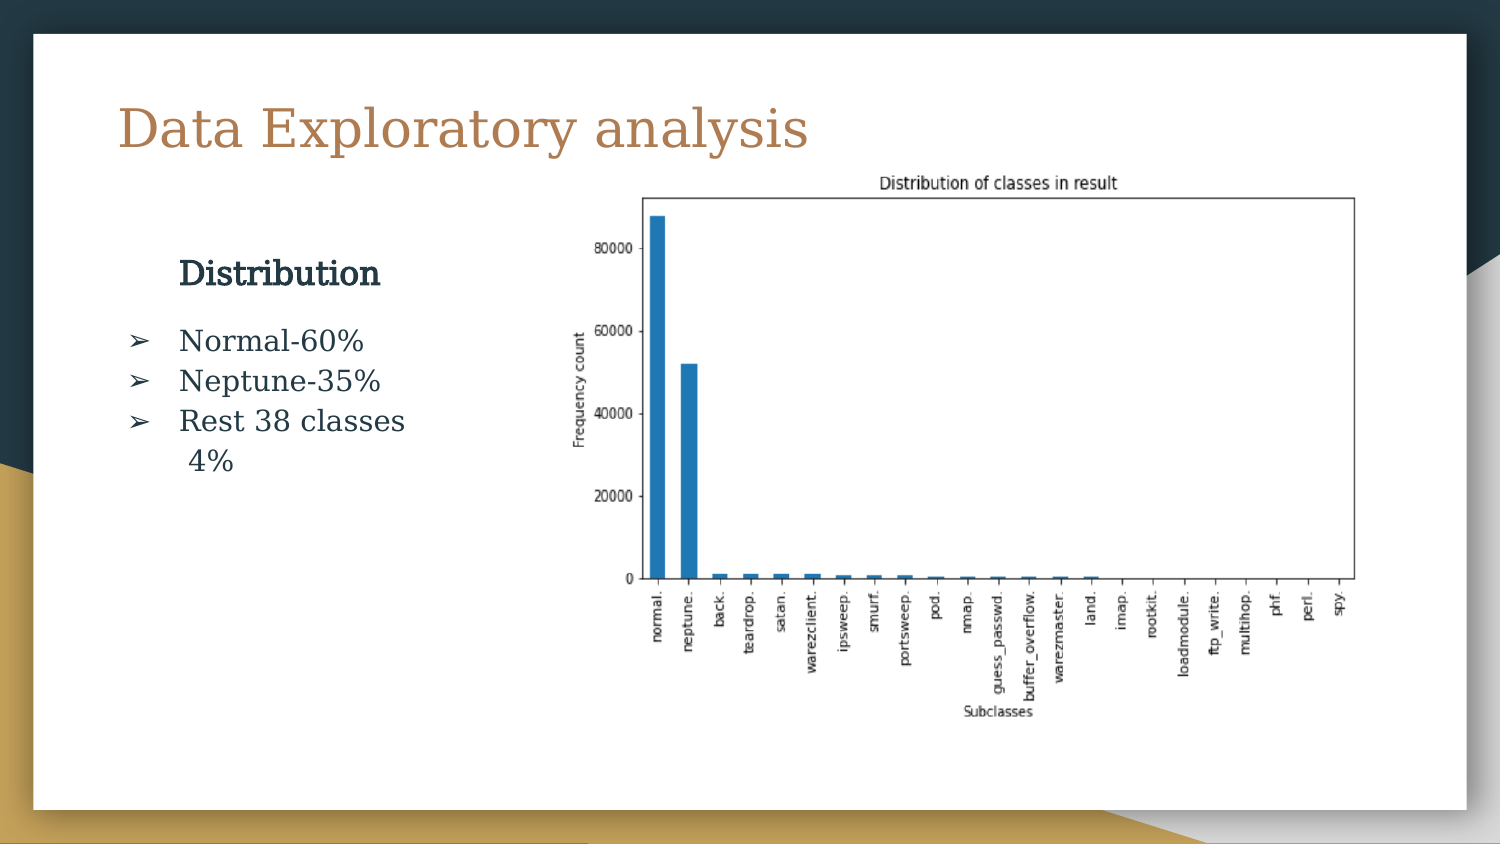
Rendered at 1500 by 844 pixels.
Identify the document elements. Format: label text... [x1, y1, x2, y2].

picture [472, 151, 1412, 744]
title Data Exploratory analysis [102, 79, 1500, 174]
list Distribution Normal-60% Neptune-35% Rest 38 classes 4% [88, 230, 467, 735]
